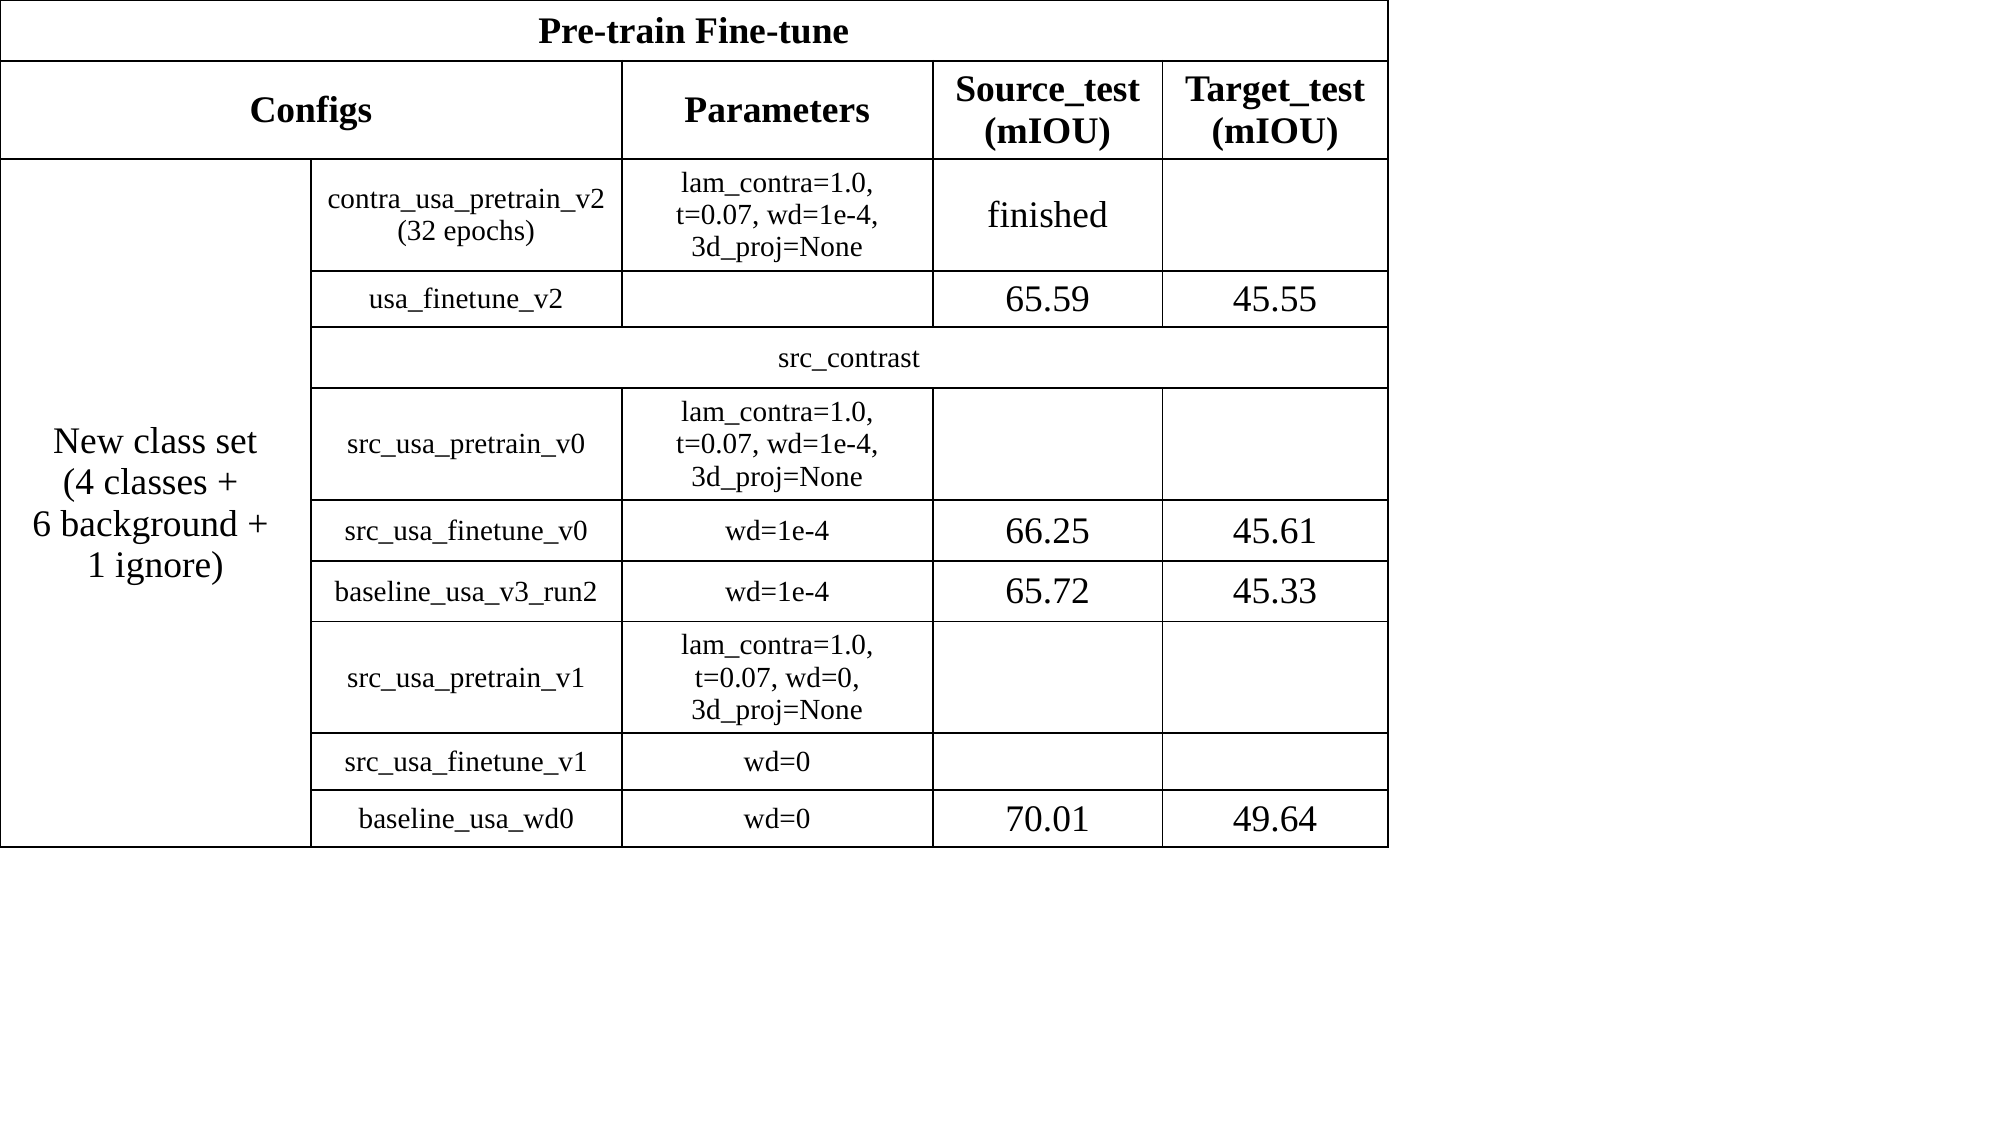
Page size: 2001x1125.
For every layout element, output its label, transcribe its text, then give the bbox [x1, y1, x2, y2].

table_cell [1163, 389, 1387, 499]
table_cell usa_finetune_v2 [312, 272, 621, 326]
table_cell src_usa_finetune_v1 [312, 734, 621, 789]
table_cell Target_test (mIOU) [1163, 62, 1387, 158]
table_cell src_usa_pretrain_v1 [312, 622, 621, 732]
table_cell Source_test (mIOU) [934, 62, 1162, 158]
table_cell [1163, 622, 1387, 732]
table_cell finished [934, 160, 1162, 270]
table_cell [934, 734, 1162, 789]
table_cell Configs [1, 62, 621, 158]
table_cell wd=1e-4 [623, 501, 932, 560]
table_cell baseline_usa_wd0 [312, 791, 621, 846]
table_cell wd=0 [623, 791, 932, 846]
table_cell 49.64 [1163, 791, 1387, 846]
table_cell New class set (4 classes + 6 background + 1 ignore) [1, 160, 310, 846]
table_cell [934, 622, 1162, 732]
table_cell src_usa_pretrain_v0 [312, 389, 621, 499]
table_cell 45.33 [1163, 562, 1387, 621]
table_cell 45.61 [1163, 501, 1387, 560]
table_cell wd=0 [623, 734, 932, 789]
table_cell baseline_usa_v3_run2 [312, 562, 621, 621]
table_cell 65.59 [934, 272, 1162, 326]
table_cell wd=1e-4 [623, 562, 932, 621]
table_cell 45.55 [1163, 272, 1387, 326]
table_header Pre-train Fine-tune [1, 1, 1387, 60]
table_cell [623, 272, 932, 326]
table_cell src_contrast [312, 328, 1387, 387]
table_cell 70.01 [934, 791, 1162, 846]
table_cell lam_contra=1.0, t=0.07, wd=1e-4, 3d_proj=None [623, 389, 932, 499]
table_cell [1163, 734, 1387, 789]
table_cell [1163, 160, 1387, 270]
table_cell [934, 389, 1162, 499]
table_cell lam_contra=1.0, t=0.07, wd=0, 3d_proj=None [623, 622, 932, 732]
table_cell contra_usa_pretrain_v2 (32 epochs) [312, 160, 621, 270]
table_cell lam_contra=1.0, t=0.07, wd=1e-4, 3d_proj=None [623, 160, 932, 270]
table_cell Parameters [623, 62, 932, 158]
table_cell 65.72 [934, 562, 1162, 621]
table_cell src_usa_finetune_v0 [312, 501, 621, 560]
table_cell 66.25 [934, 501, 1162, 560]
